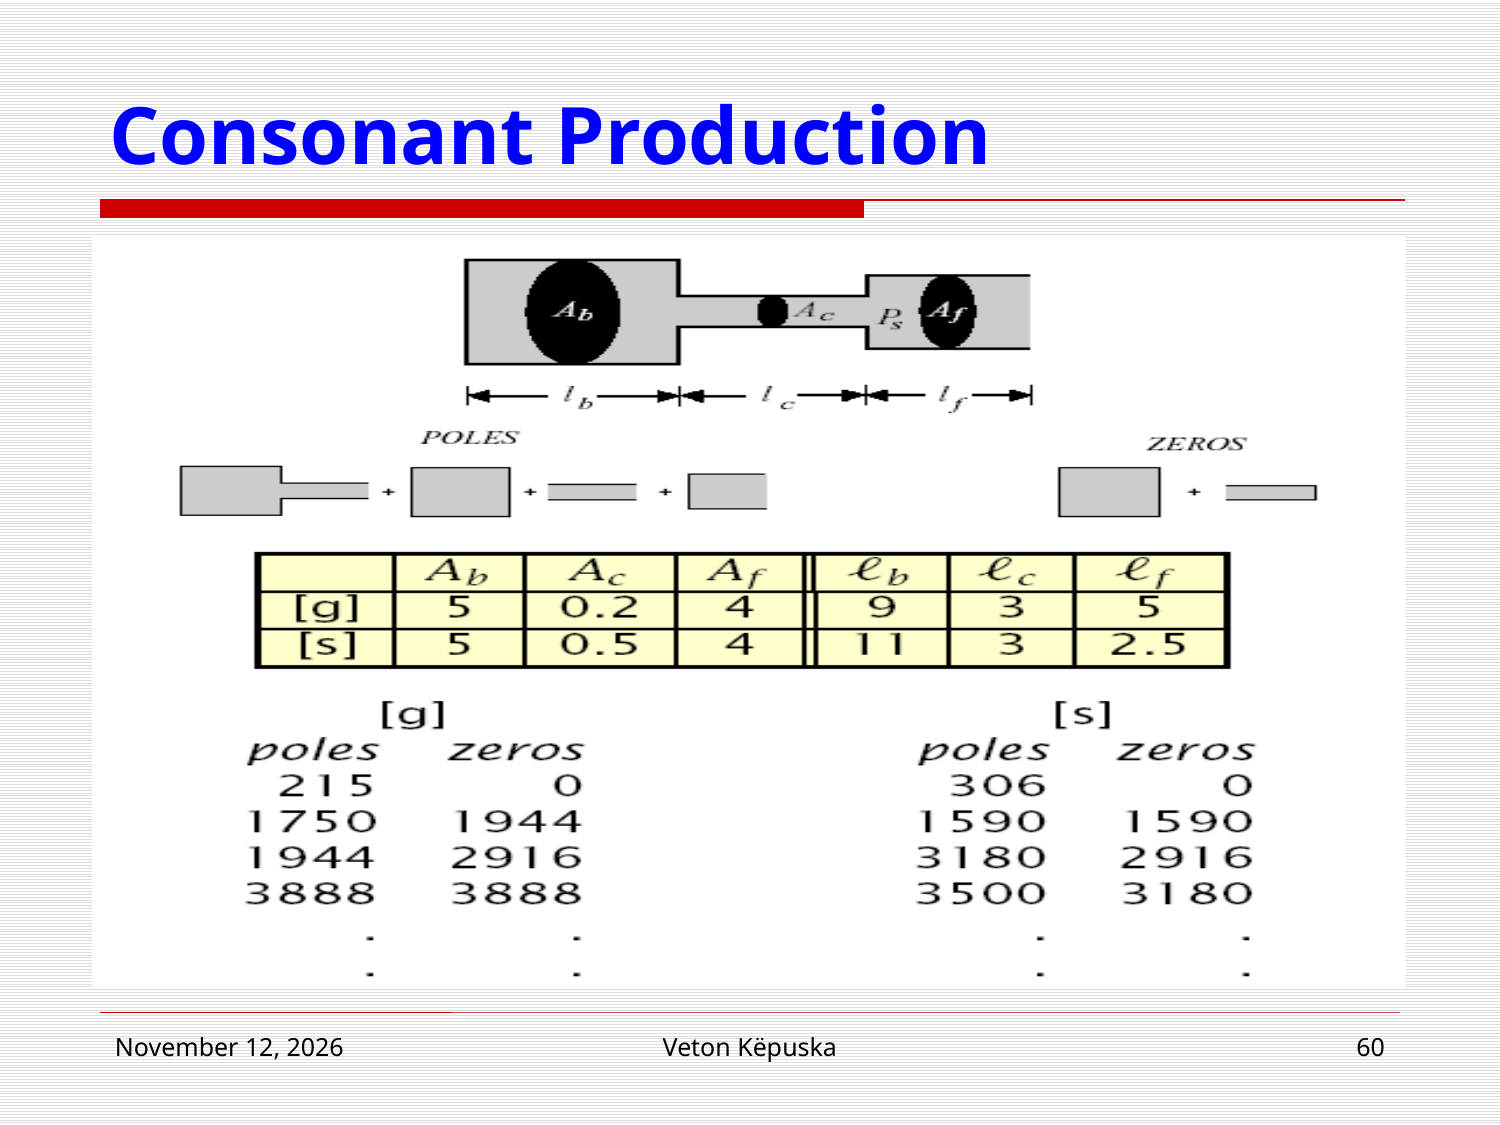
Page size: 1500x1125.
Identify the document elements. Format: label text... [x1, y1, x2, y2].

slide_number 60 [1074, 1024, 1401, 1103]
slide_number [99, 1024, 426, 1103]
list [92, 237, 1406, 988]
title Consonant Production [93, 49, 1407, 188]
footer Veton Këpuska [512, 1024, 988, 1103]
